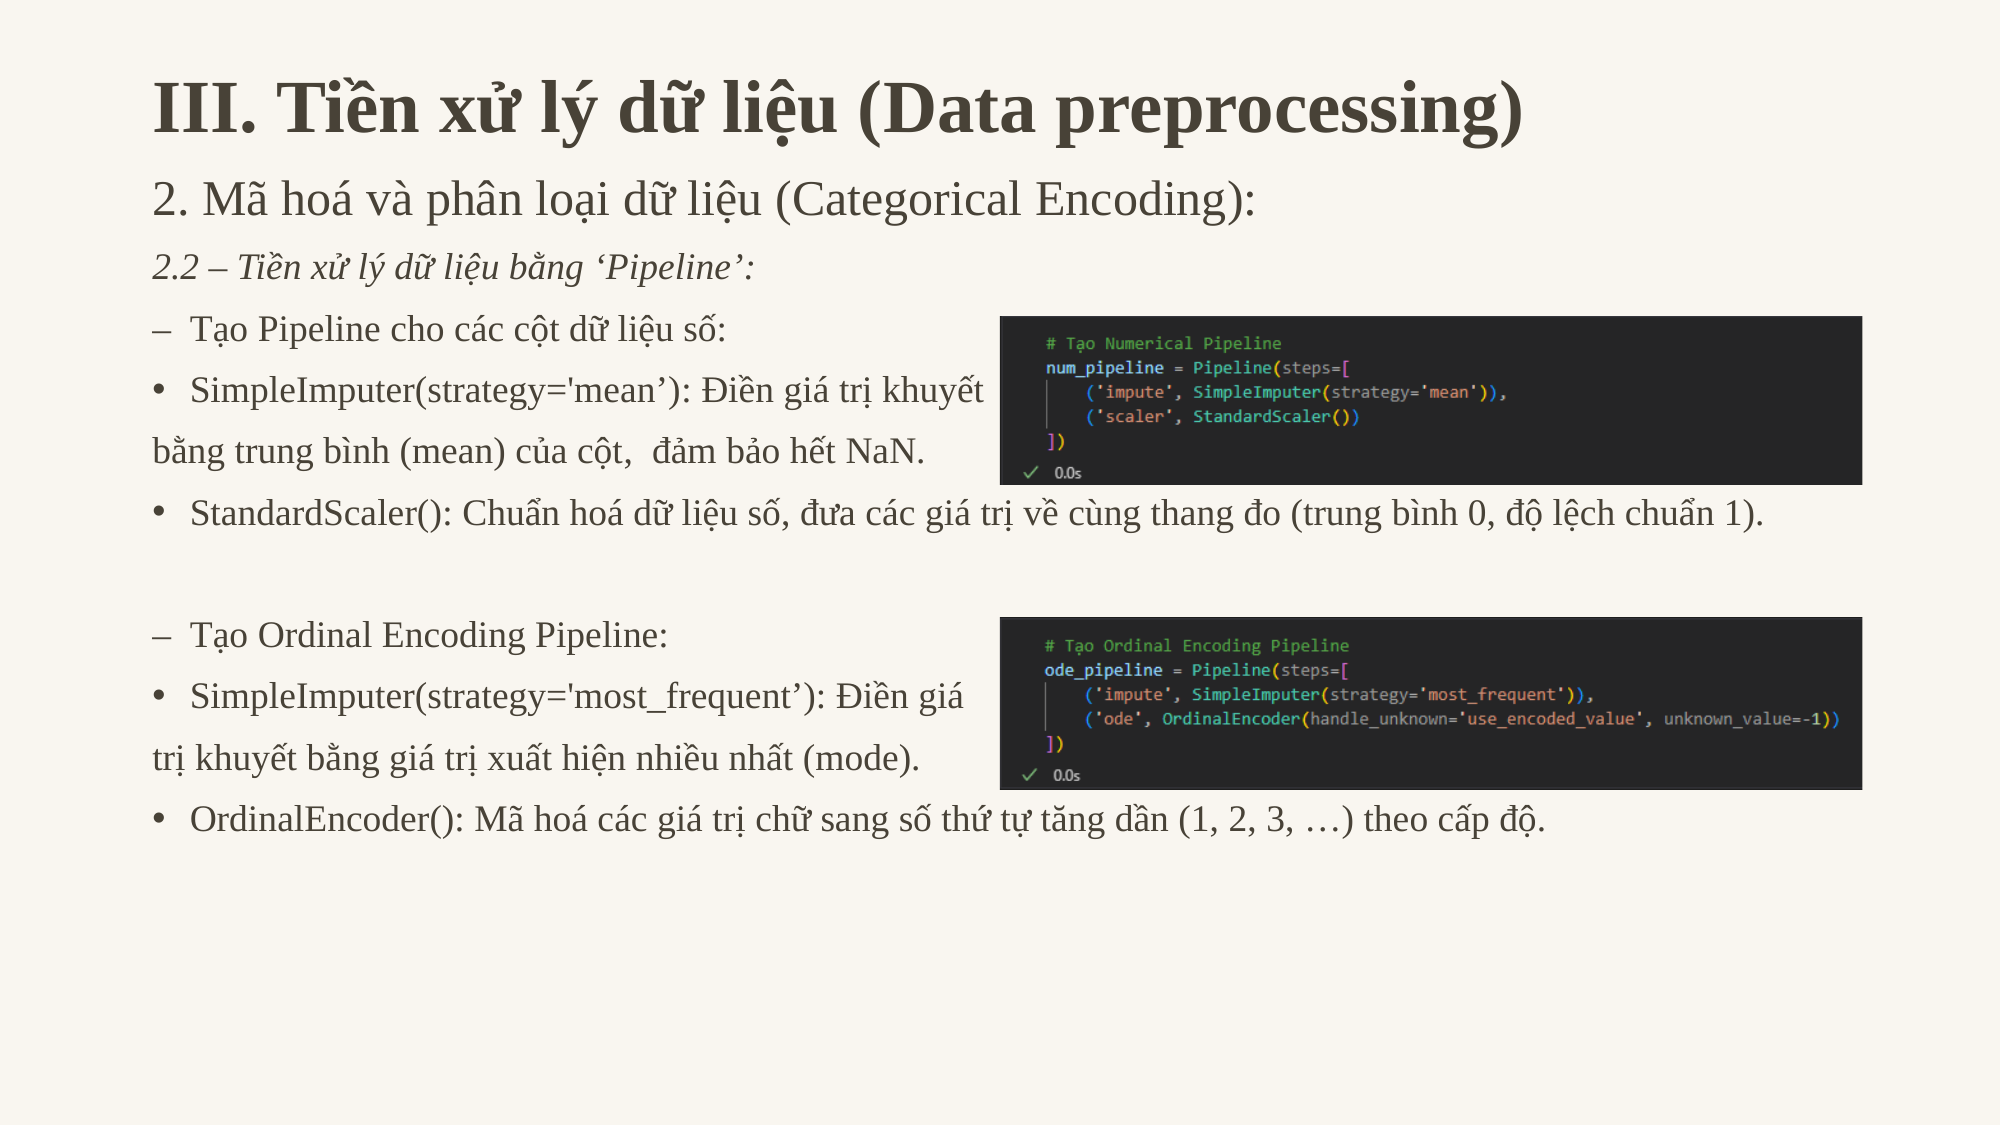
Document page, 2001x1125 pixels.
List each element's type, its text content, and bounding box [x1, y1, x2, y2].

picture [999, 617, 1863, 790]
title III. Tiền xử lý dữ liệu (Data preprocessing) [137, 59, 1863, 165]
list 2. Mã hoá và phân loại dữ liệu (Categorical Encoding): 2.2 – Tiền xử lý dữ liệu bằng ‘Pipeline’: – Tạo Pipeline cho các cột dữ liệu số: SimpleImputer(strategy='mean’): Điền giá trị khuyết bằng trung bình (mean) của cột, đảm bảo hết NaN. StandardScaler(): Chuẩn hoá dữ liệu số, đưa các giá trị về cùng thang đo (trung bình 0, độ lệch chuẩn 1). – Tạo Ordinal Encoding Pipeline: SimpleImputer(strategy='most_frequent’): Điền giá trị khuyết bằng giá trị xuất hiện nhiều nhất (mode). OrdinalEncoder(): Mã hoá các giá trị chữ sang số thứ tự tăng dần (1, 2, 3, …) theo cấp độ. [137, 165, 1863, 1066]
picture [999, 316, 1863, 485]
